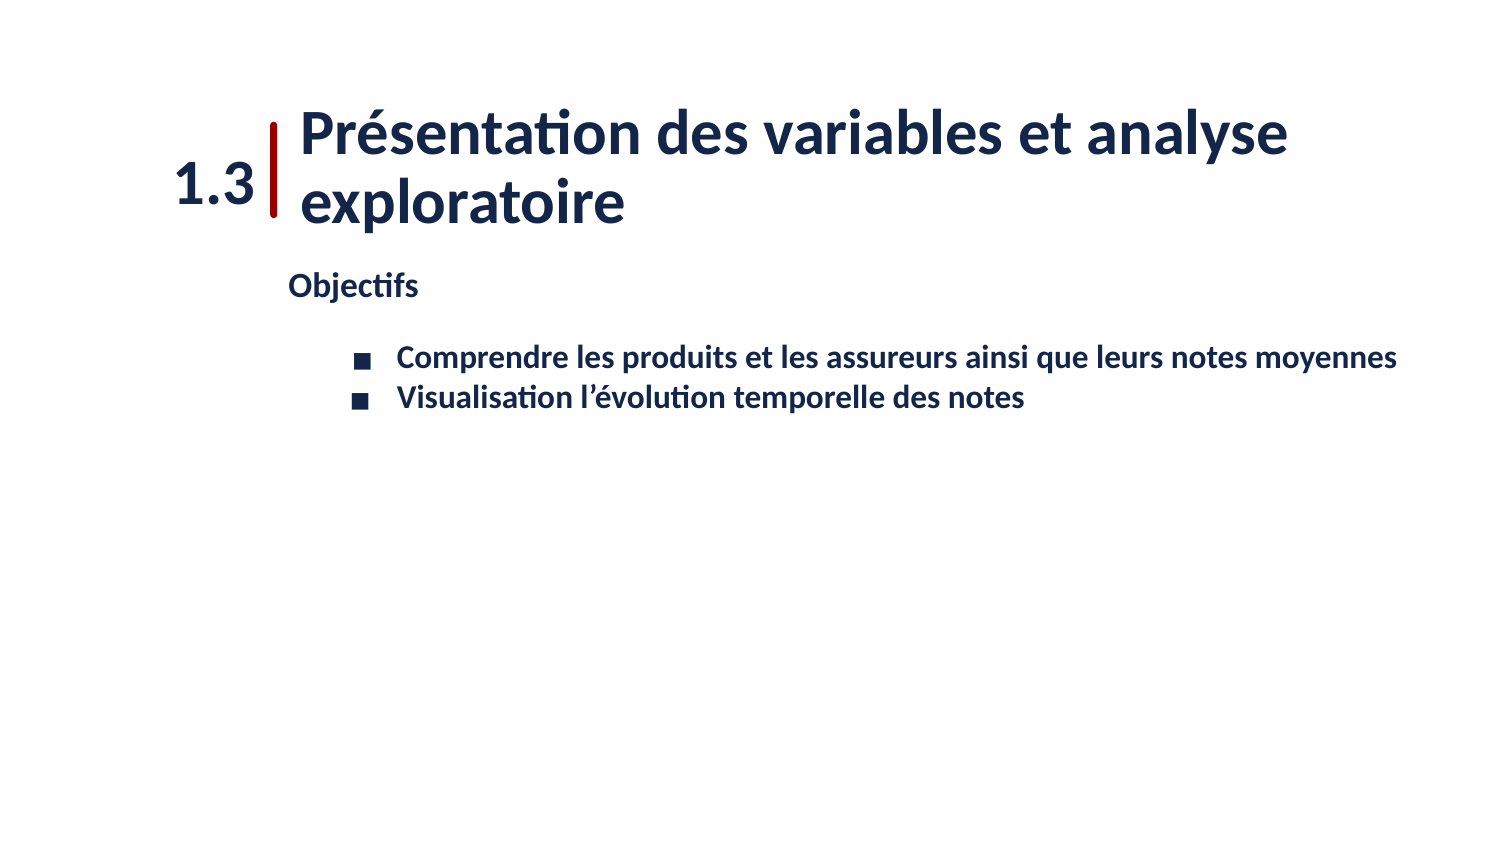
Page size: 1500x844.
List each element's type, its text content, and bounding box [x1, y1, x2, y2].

list Comprendre les produits et les assureurs ainsi que leurs notes moyennes Visualisation l’évolution temporelle des notes [322, 333, 1426, 537]
list Présentation des variables et analyse exploratoire [290, 140, 1468, 238]
list 1.3 [30, 111, 256, 219]
text_box Objectifs [156, 273, 551, 300]
